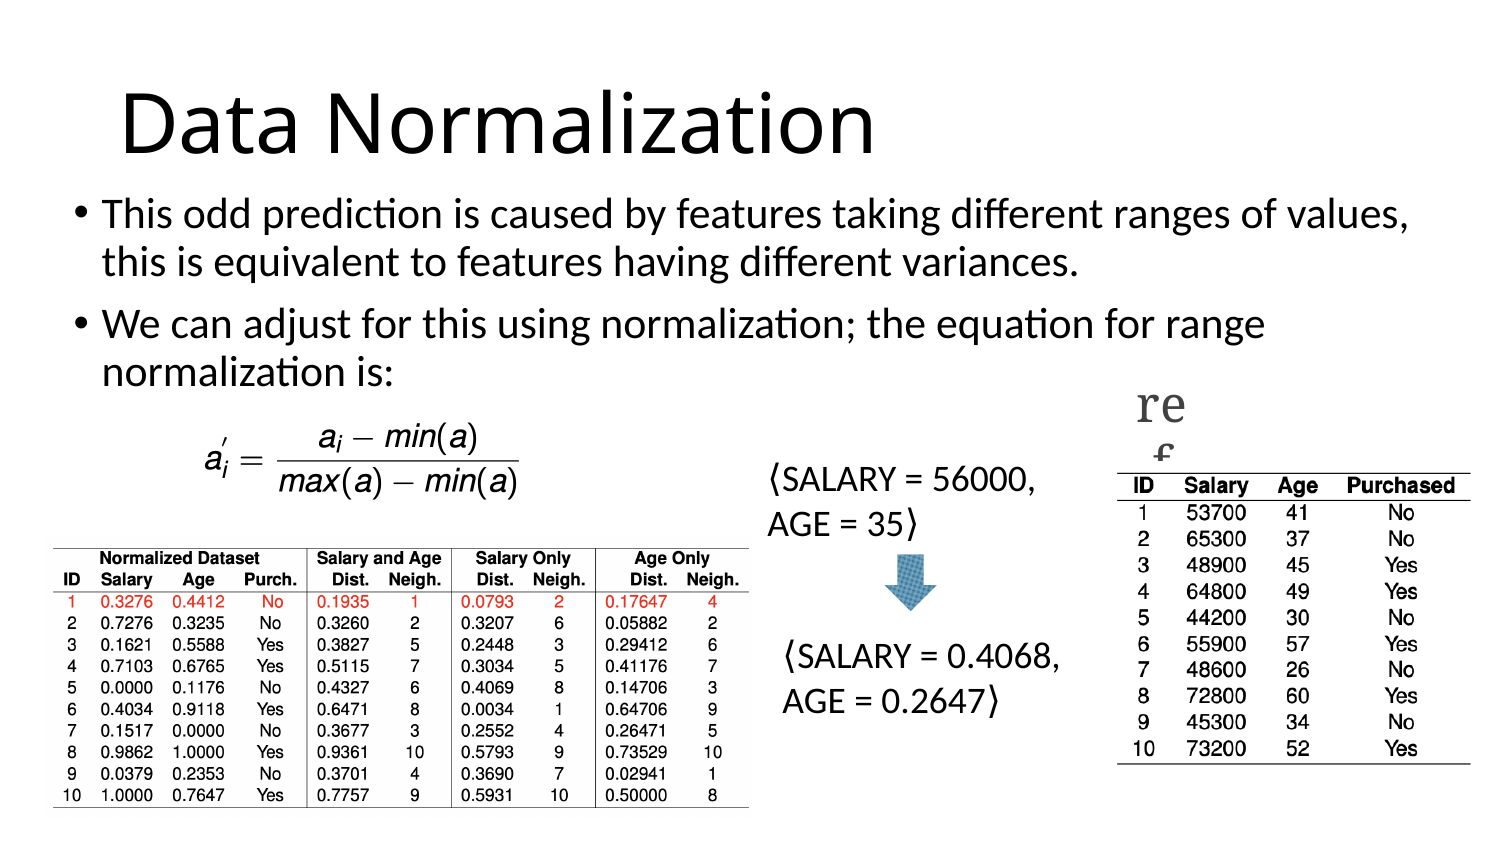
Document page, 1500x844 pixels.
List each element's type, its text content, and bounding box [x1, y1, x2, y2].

list This odd prediction is caused by features taking different ranges of values, this is equivalent to features having different variances. We can adjust for this using normalization; the equation for range normalization is: [58, 183, 1442, 711]
title Data Normalization [103, 44, 1397, 183]
picture [1103, 461, 1486, 775]
text_box ⟨SALARY = 56000, AGE = 35⟩ [752, 447, 1079, 552]
text_box ref [1122, 364, 1201, 461]
picture [191, 410, 526, 513]
text_box ⟨SALARY = 0.4068, AGE = 0.2647⟩ [767, 623, 1094, 729]
text_box [884, 554, 937, 612]
picture [43, 535, 753, 821]
